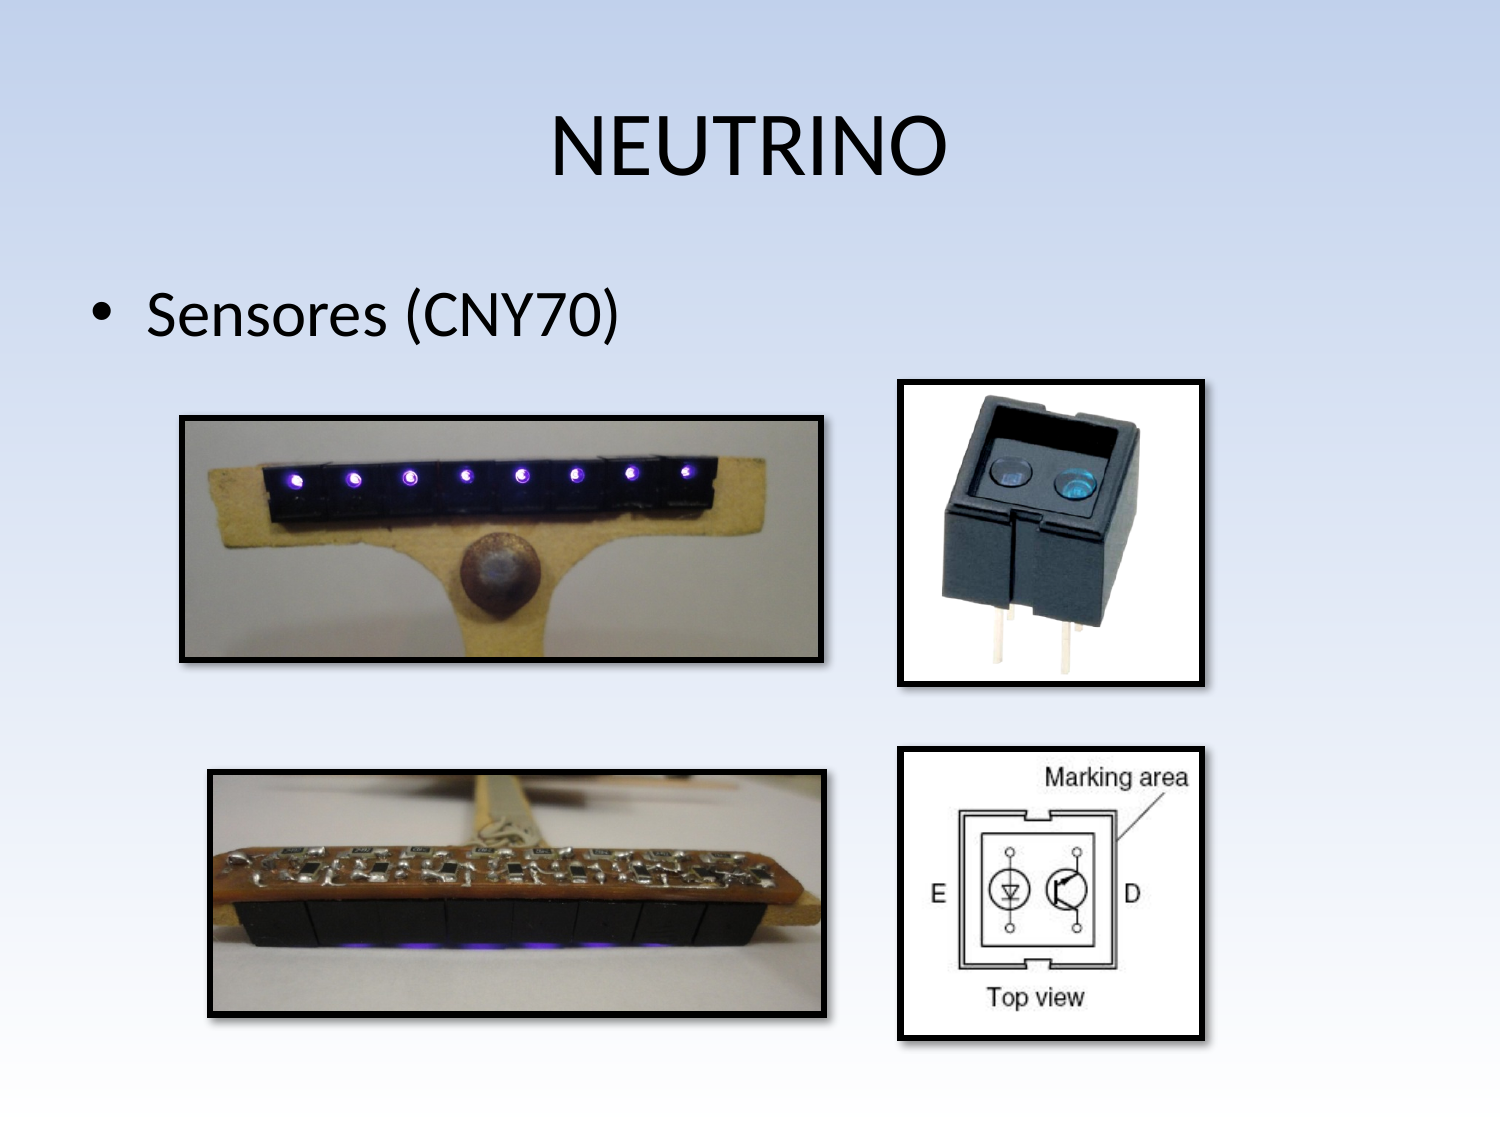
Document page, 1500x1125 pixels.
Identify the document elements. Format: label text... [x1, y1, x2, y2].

picture [184, 420, 818, 658]
list Sensores (CNY70) [75, 262, 1425, 1005]
picture [903, 385, 1199, 681]
picture [903, 751, 1199, 1036]
title NEUTRINO [75, 45, 1425, 233]
picture [212, 774, 822, 1012]
